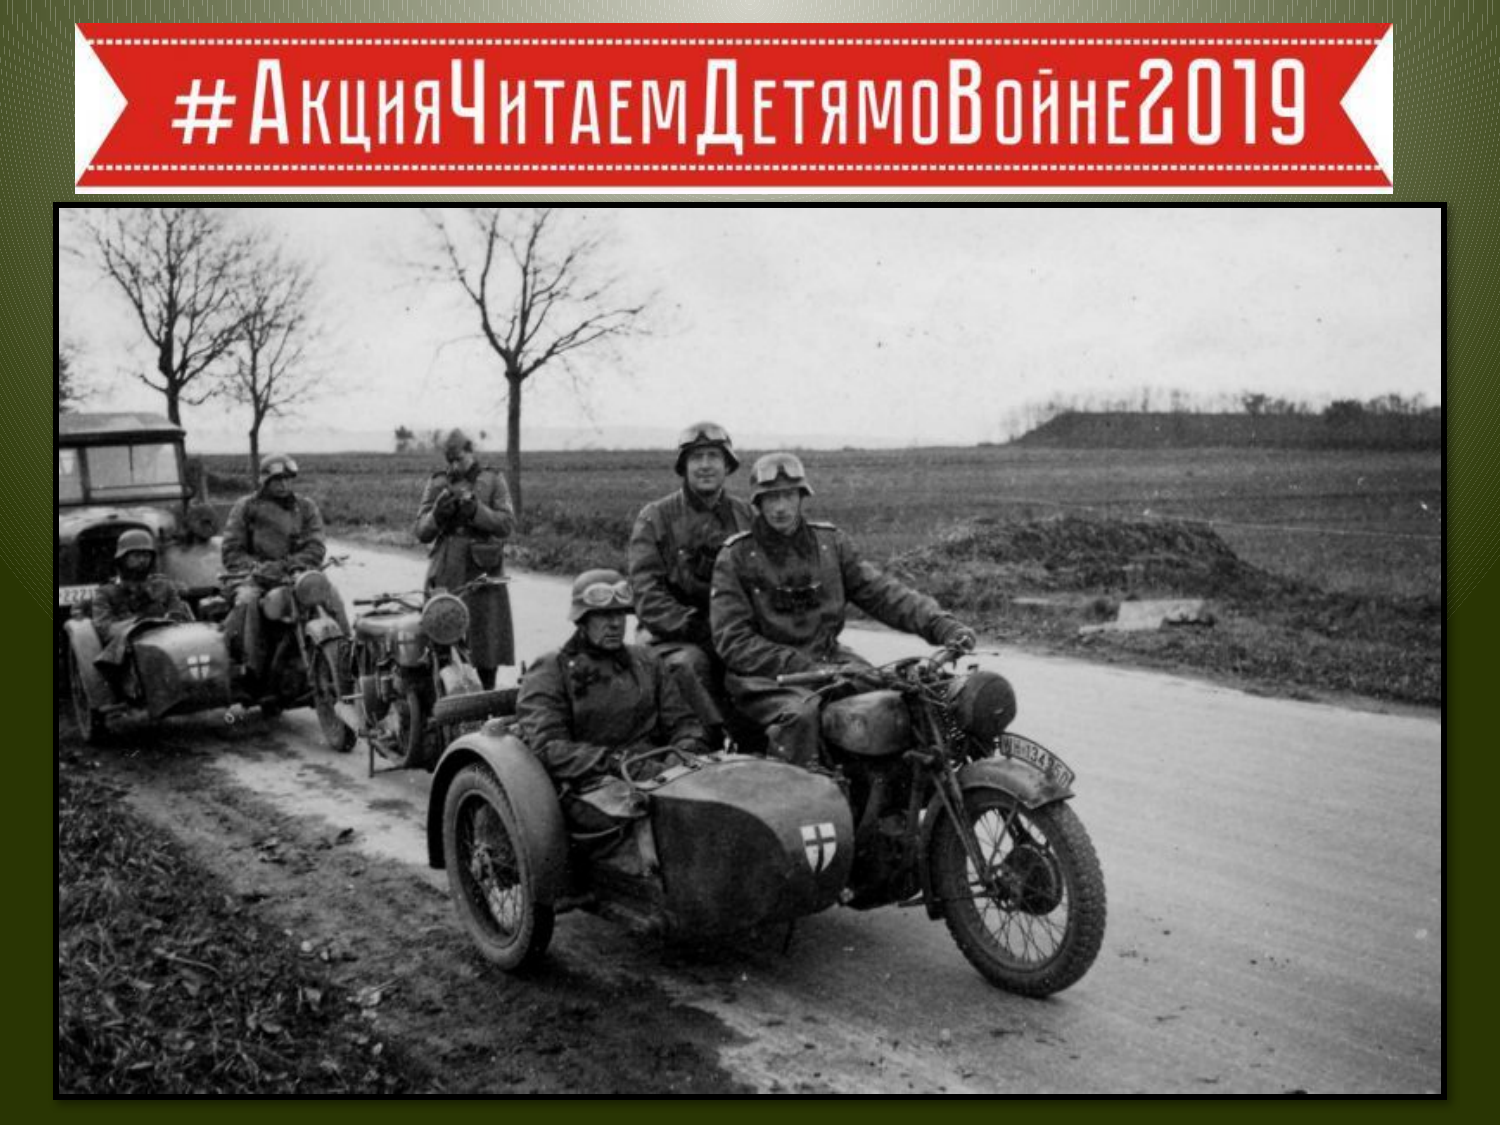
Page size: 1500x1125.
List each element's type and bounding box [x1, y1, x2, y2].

picture [74, 23, 1393, 195]
picture [58, 207, 1442, 1095]
